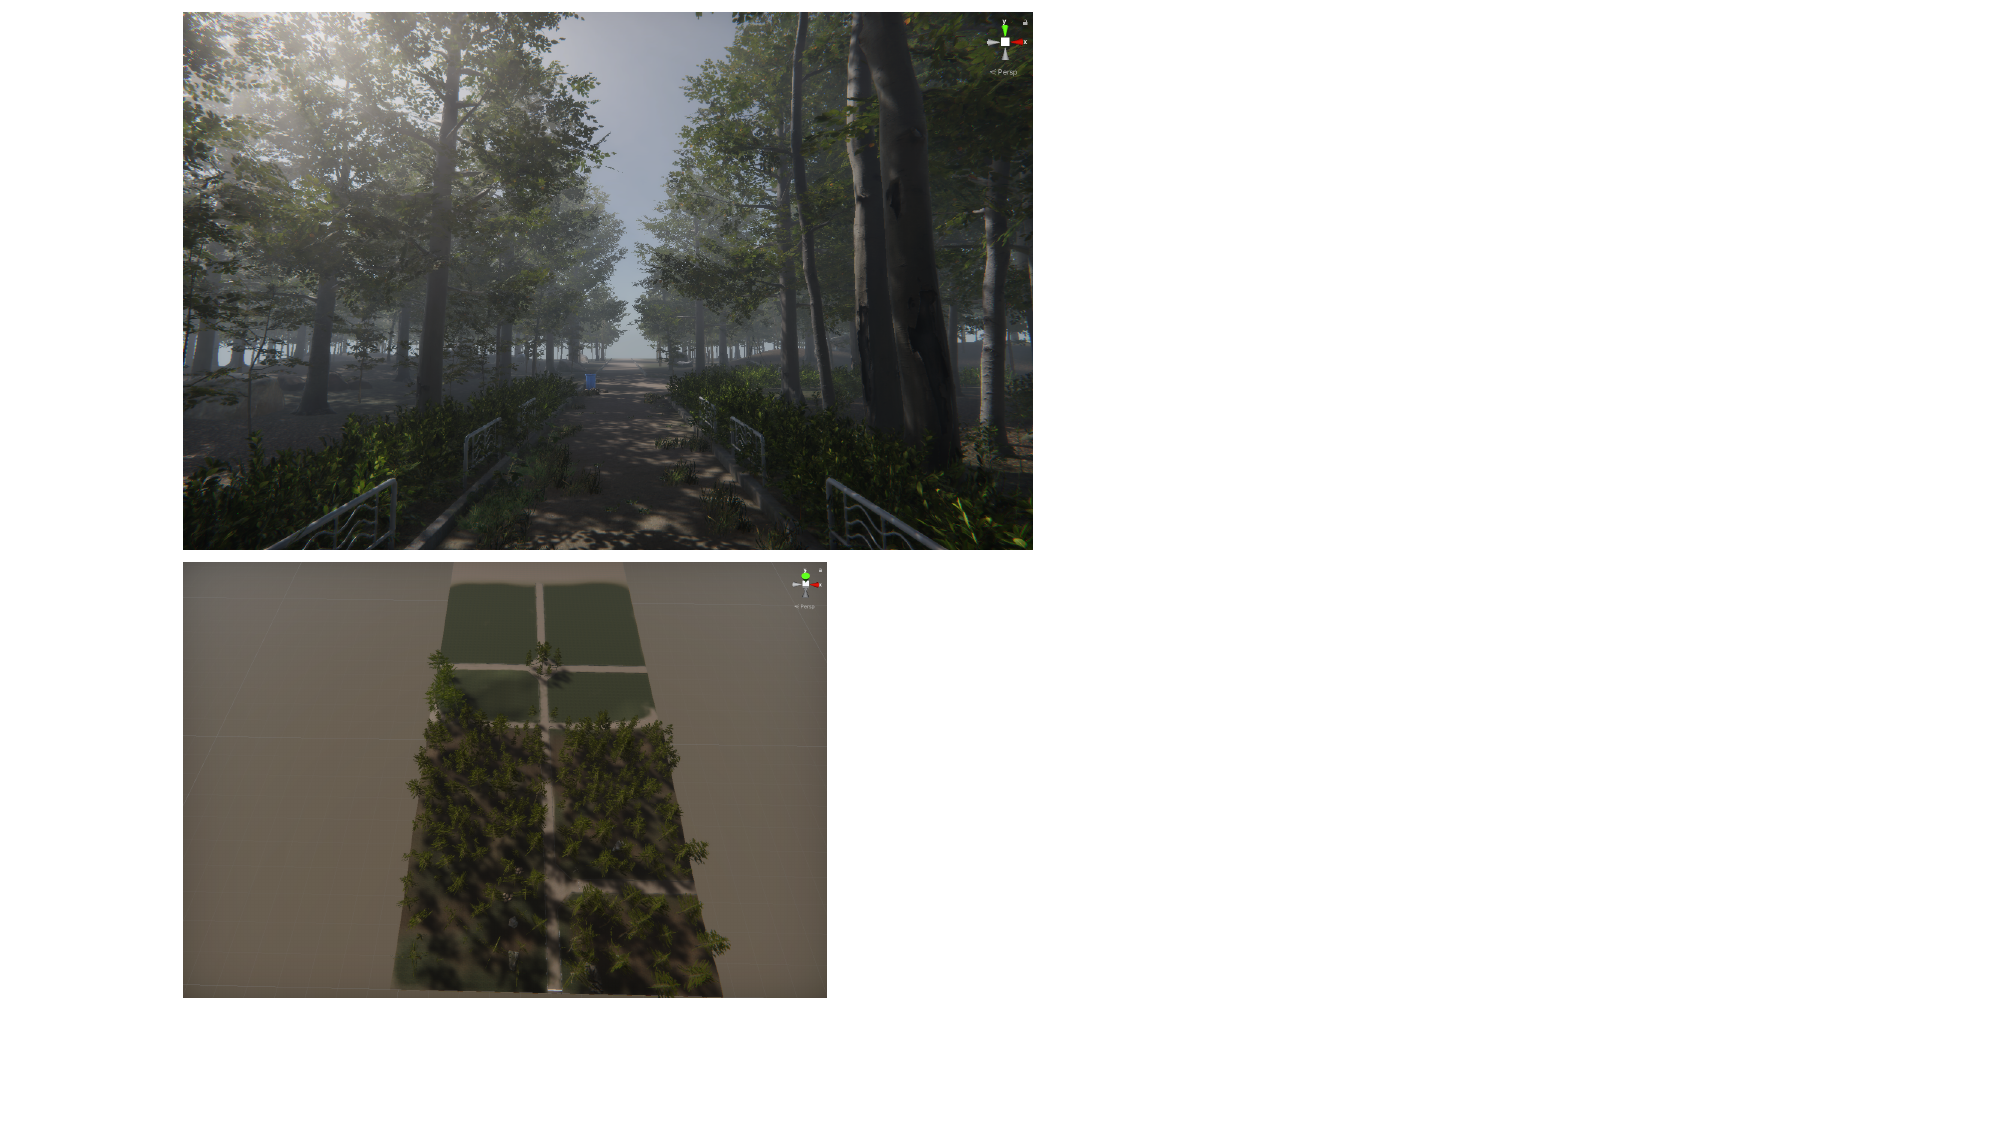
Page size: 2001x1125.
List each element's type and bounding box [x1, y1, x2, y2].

picture [183, 12, 1033, 550]
picture [183, 562, 827, 998]
